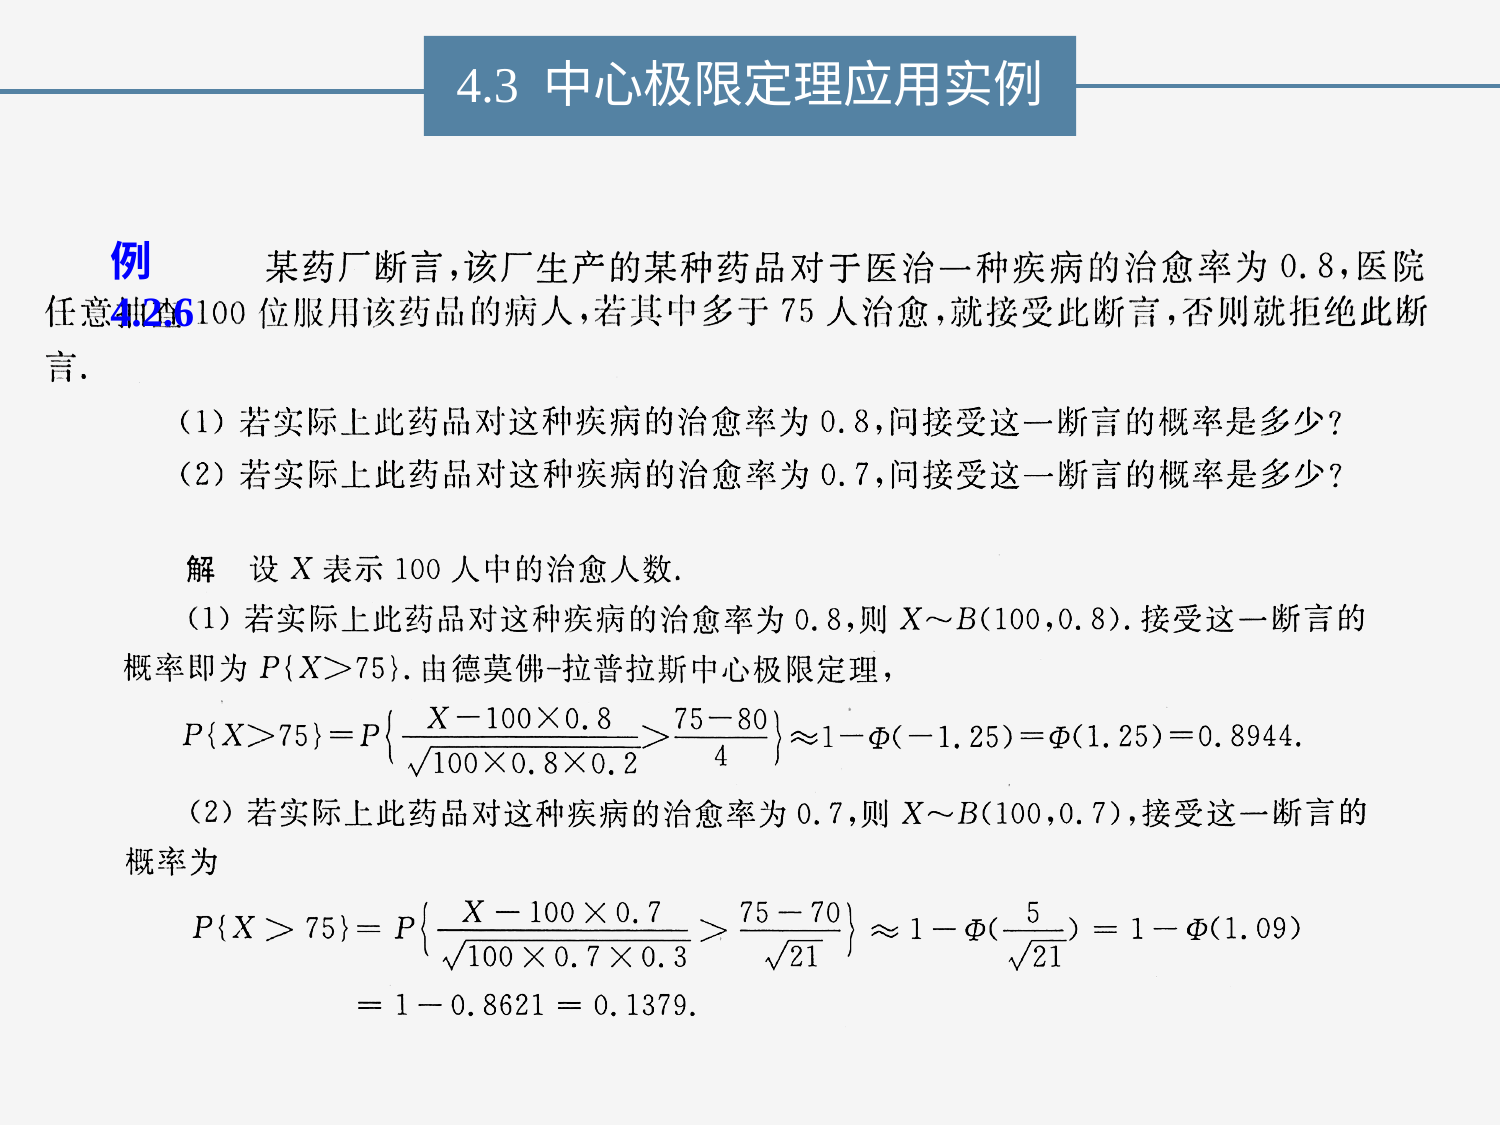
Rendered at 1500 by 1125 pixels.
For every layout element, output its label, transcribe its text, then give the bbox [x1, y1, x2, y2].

text_box 4.3 中心极限定理应用实例 [423, 35, 1077, 136]
picture [165, 394, 1354, 508]
picture [120, 546, 1372, 1033]
text_box 例4.2.6 [95, 227, 256, 288]
picture [38, 242, 1435, 385]
